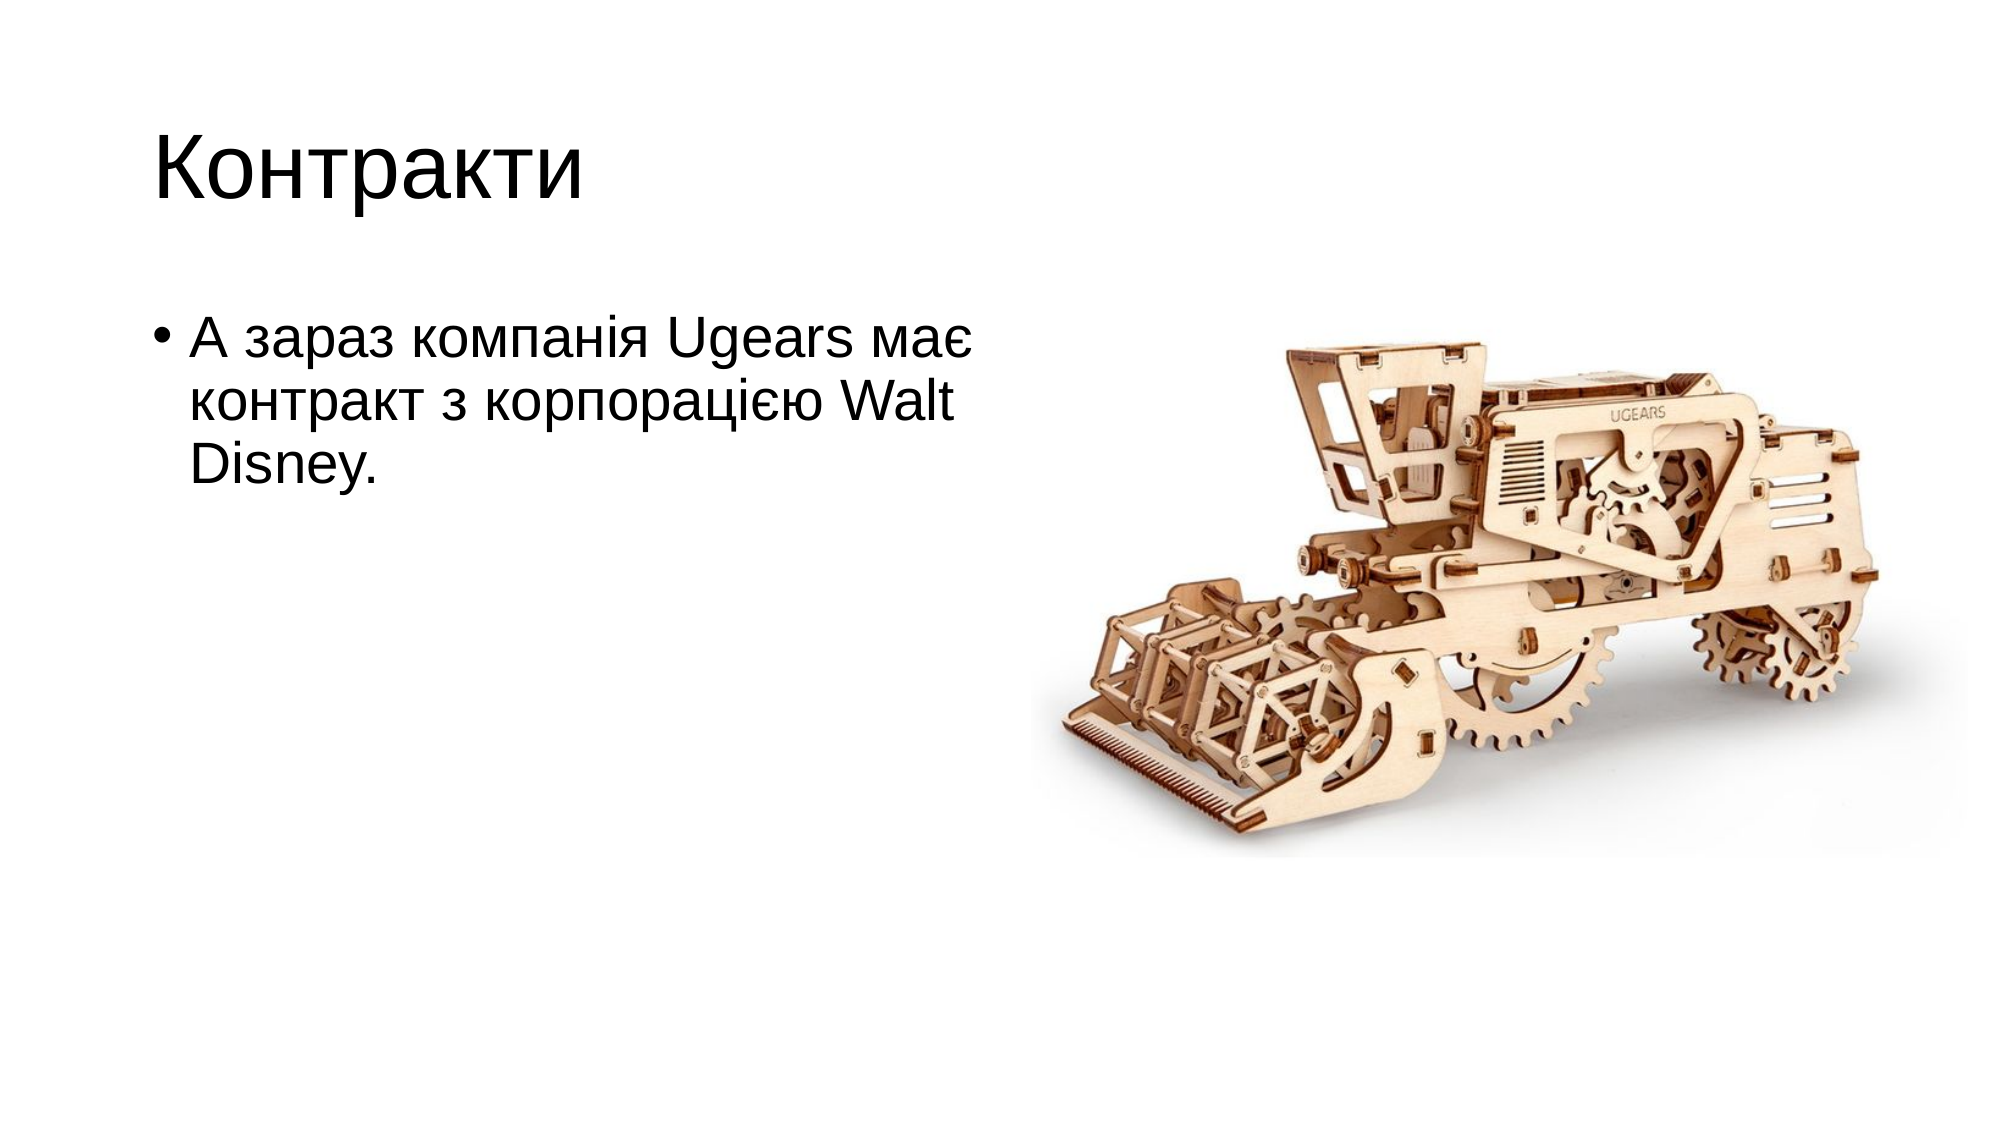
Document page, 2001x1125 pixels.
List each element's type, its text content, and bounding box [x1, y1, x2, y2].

picture [1031, 251, 1968, 938]
title Контракти [137, 59, 1863, 278]
list А зараз компанія Ugears має контракт з корпорацією Walt Disney. [137, 299, 1038, 1014]
